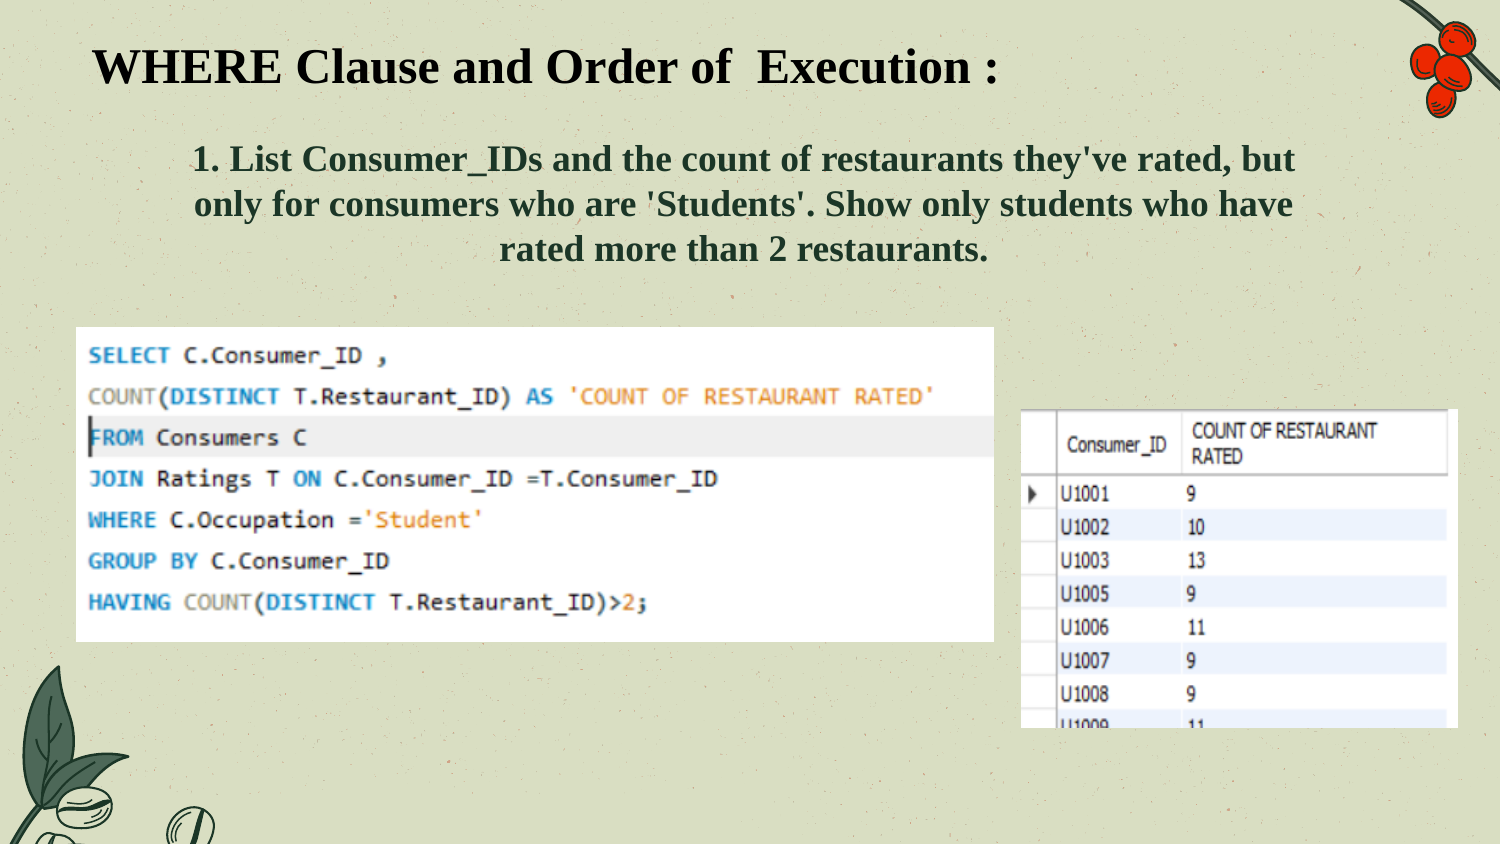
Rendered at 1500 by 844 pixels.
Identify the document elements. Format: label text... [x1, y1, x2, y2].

text_box 1. List Consumer_IDs and the count of restaurants they've rated, but only for consumers who are 'Students'. Show only students who have rated more than 2 restaurants. [147, 126, 1341, 286]
picture [0, 0, 1500, 844]
text_box WHERE Clause and Order of Execution : [76, 25, 1388, 101]
picture [1415, 0, 1500, 79]
